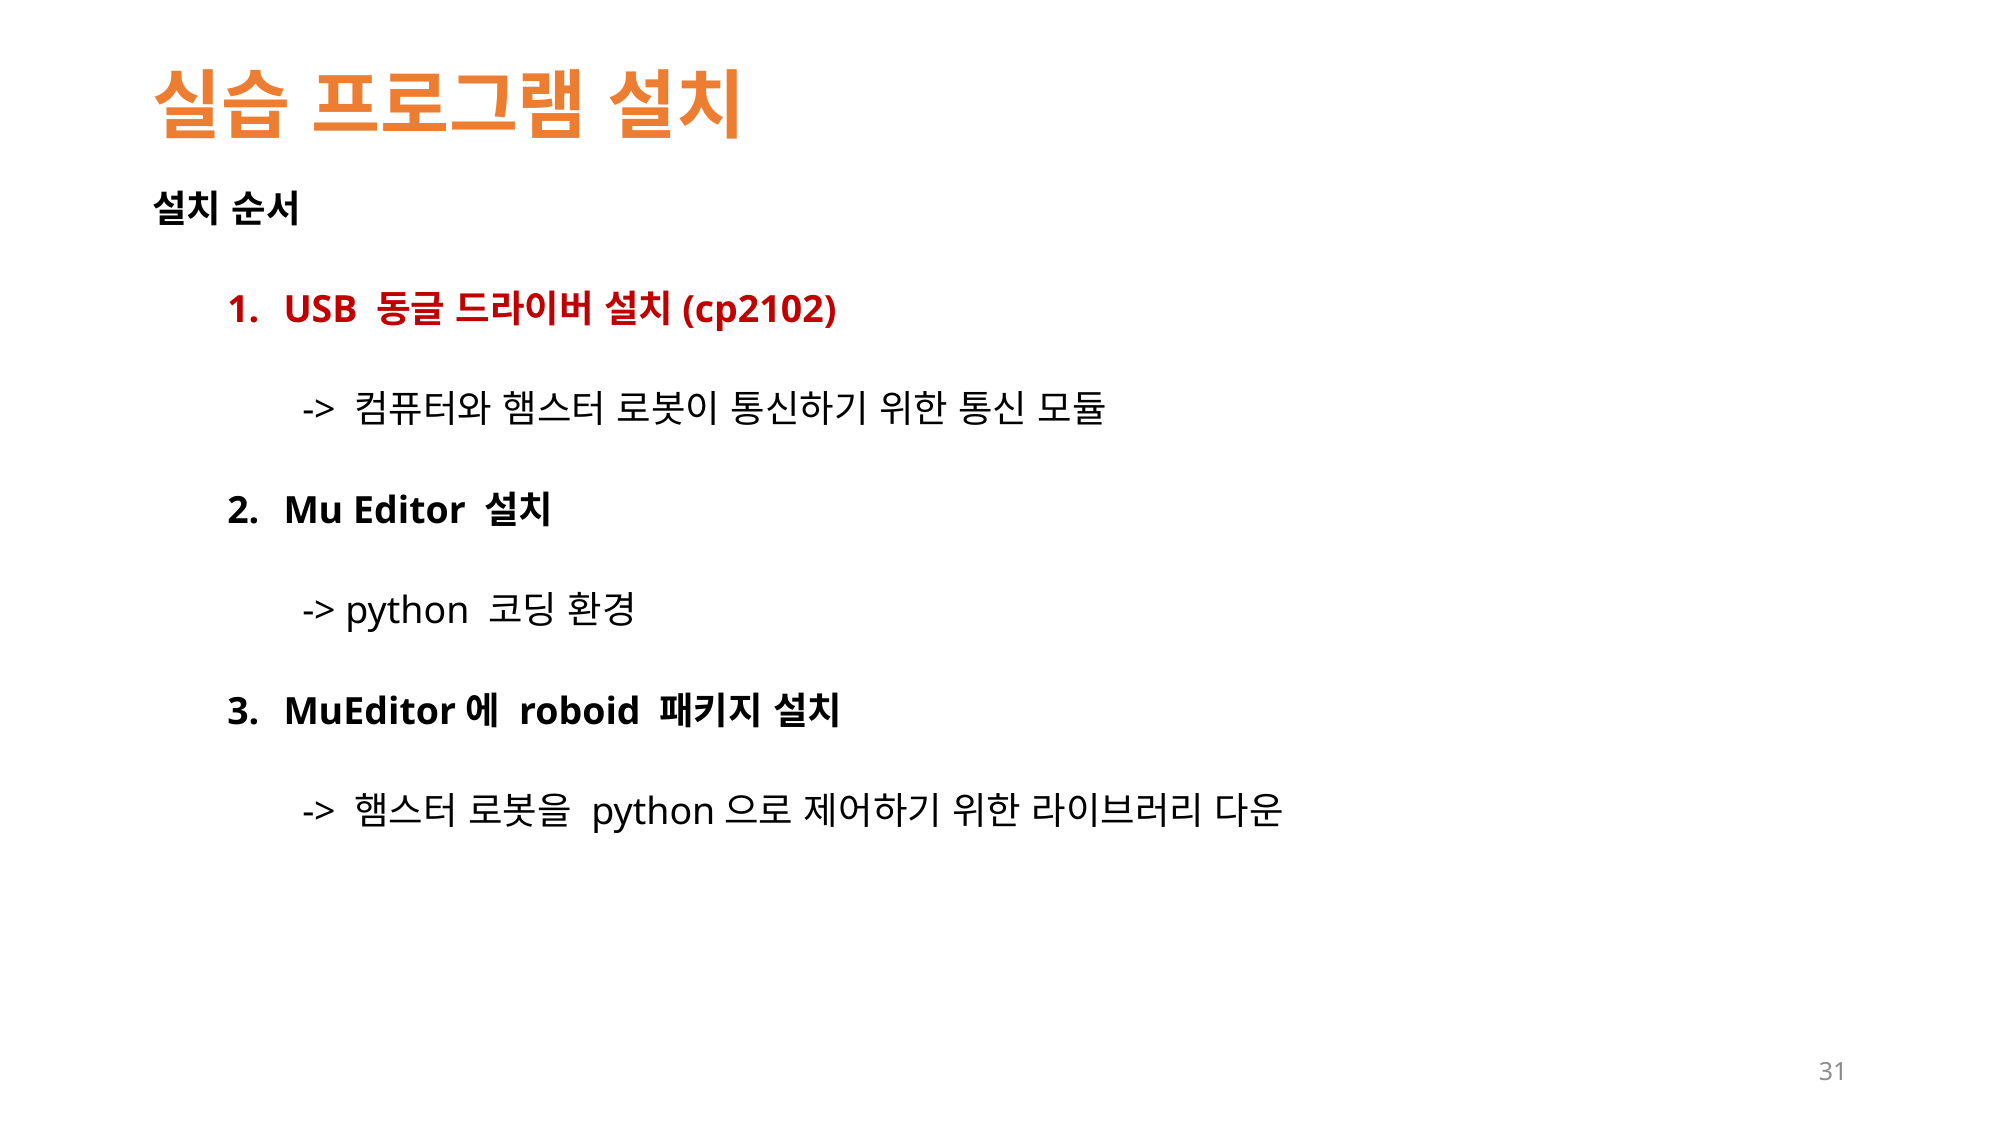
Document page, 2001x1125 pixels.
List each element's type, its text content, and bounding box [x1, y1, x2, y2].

list 설치 순서 USB 동글 드라이버 설치(cp2102) -> 컴퓨터와 햄스터 로봇이 통신하기 위한 통신 모듈 Mu Editor 설치 -> python 코딩 환경 MuEditor에 roboid 패키지 설치 -> 햄스터 로봇을 python으로 제어하기 위한 라이브러리 다운 [137, 177, 1863, 1014]
title 실습 프로그램 설치 [137, 59, 1863, 161]
slide_number 31 [1412, 1042, 1863, 1103]
